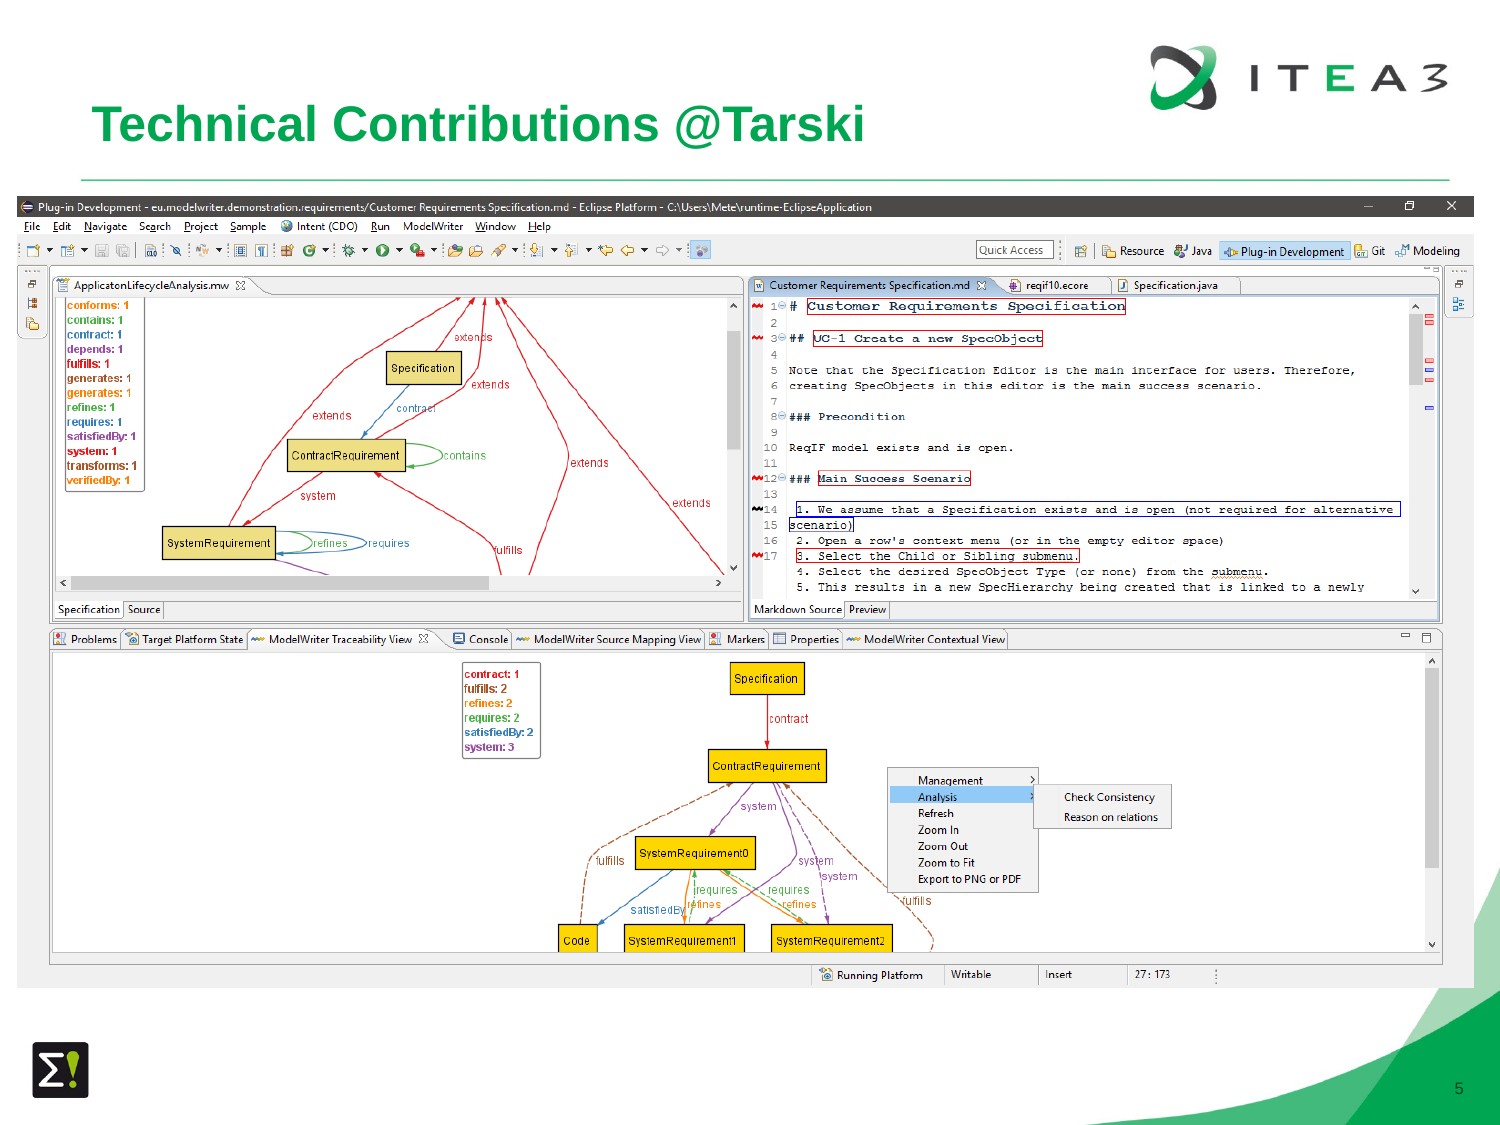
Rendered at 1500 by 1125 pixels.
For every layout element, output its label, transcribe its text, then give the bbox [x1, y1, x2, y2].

title Technical Contributions @Tarski [76, 23, 1140, 160]
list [17, 196, 1474, 988]
picture [0, 0, 1500, 1125]
